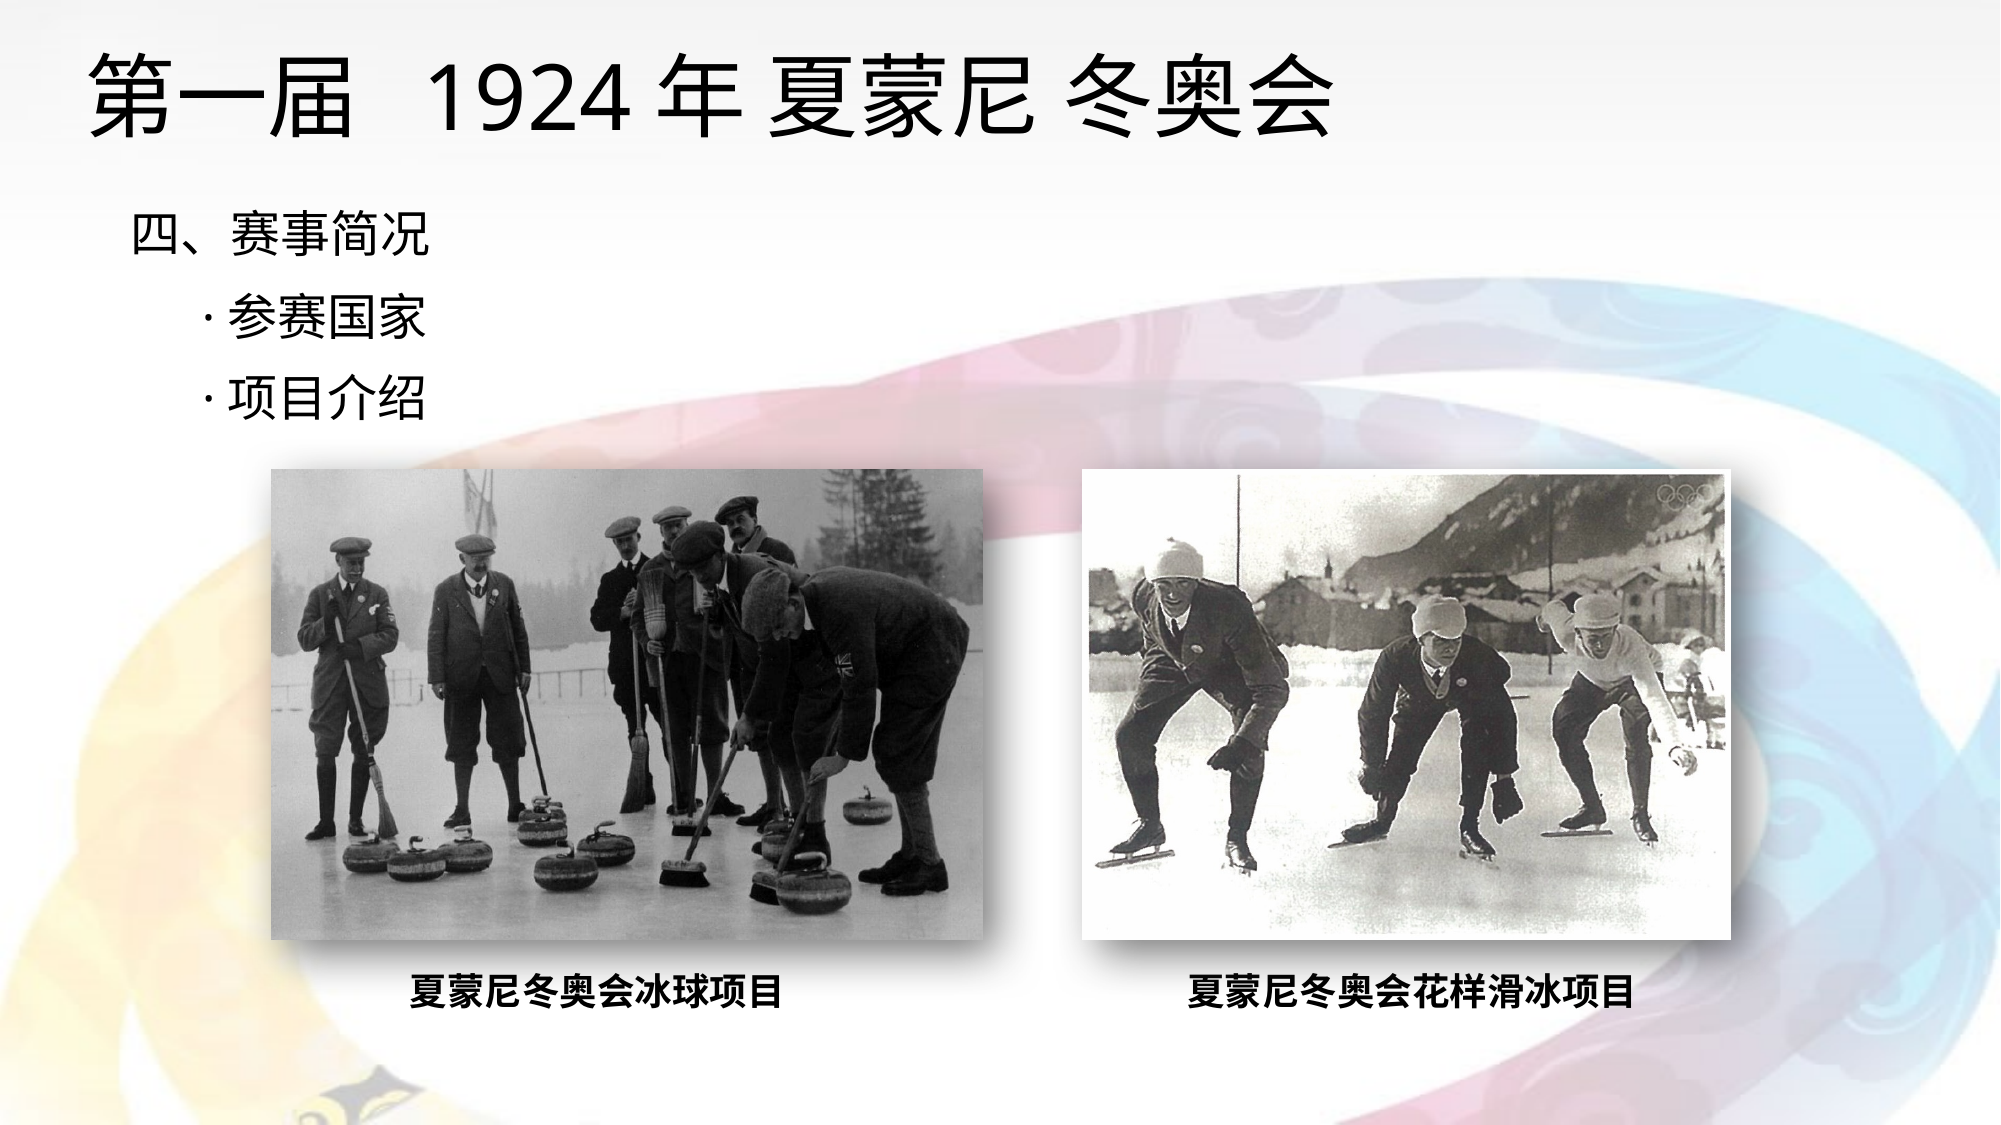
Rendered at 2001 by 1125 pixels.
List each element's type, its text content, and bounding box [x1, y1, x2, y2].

text_box ·项目介绍 [187, 366, 443, 434]
picture [0, 0, 2001, 1125]
text_box ·参赛国家 [187, 286, 443, 353]
text_box 夏蒙尼冬奥会花样滑冰项目 [1172, 988, 1715, 1020]
title 第一届 1924年 夏蒙尼 冬奥会 [69, 0, 1795, 210]
text_box 四、赛事简况 [115, 195, 622, 270]
text_box 夏蒙尼冬奥会冰球项目 [394, 960, 937, 1020]
